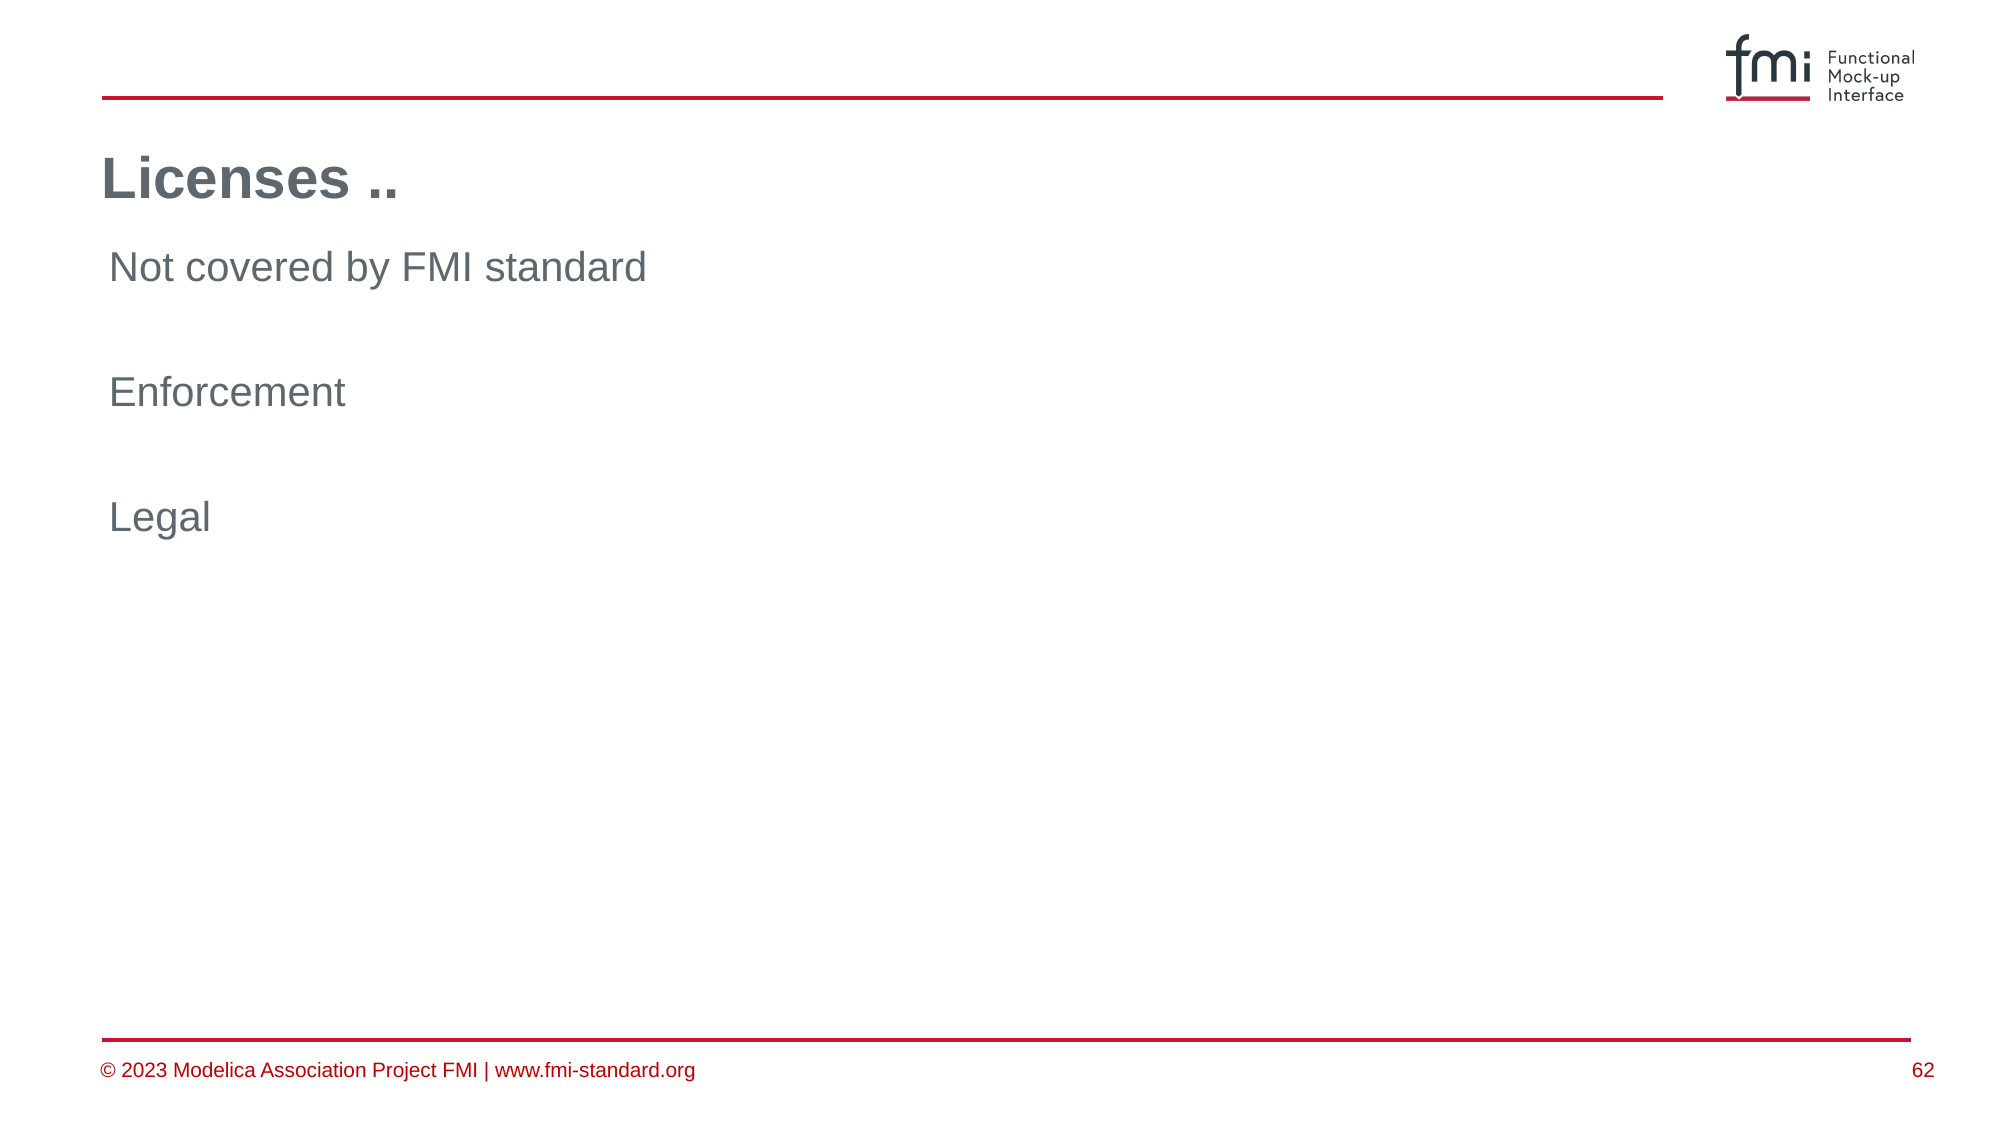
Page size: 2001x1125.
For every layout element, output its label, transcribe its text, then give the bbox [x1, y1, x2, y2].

list Not covered by FMI standard Enforcement Legal [108, 239, 1914, 1021]
picture [1726, 34, 1914, 101]
title Licenses .. [101, 125, 1913, 232]
